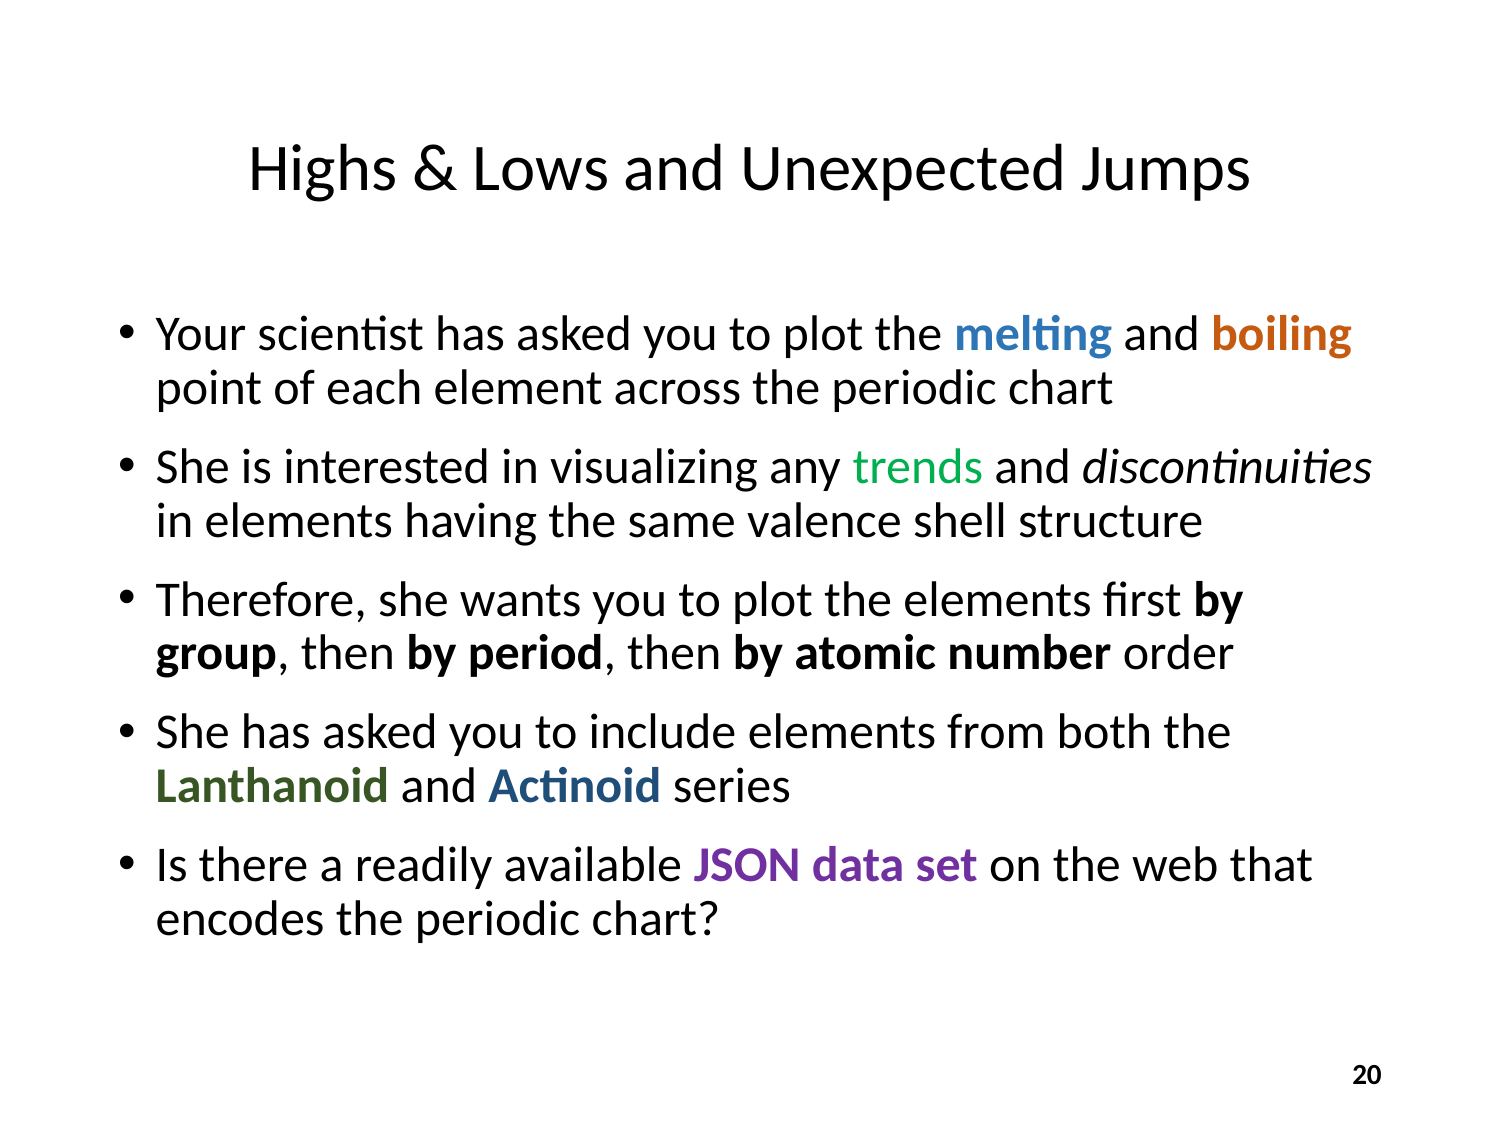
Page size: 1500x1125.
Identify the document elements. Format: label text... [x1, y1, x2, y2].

list Your scientist has asked you to plot the melting and boiling point of each element across the periodic chart She is interested in visualizing any trends and discontinuities in elements having the same valence shell structure Therefore, she wants you to plot the elements first by group, then by period, then by atomic number order She has asked you to include elements from both the Lanthanoid and Actinoid series Is there a readily available JSON data set on the web that encodes the periodic chart? [103, 299, 1397, 1014]
title Highs & Lows and Unexpected Jumps [103, 59, 1397, 278]
slide_number 20 [1059, 1042, 1397, 1103]
